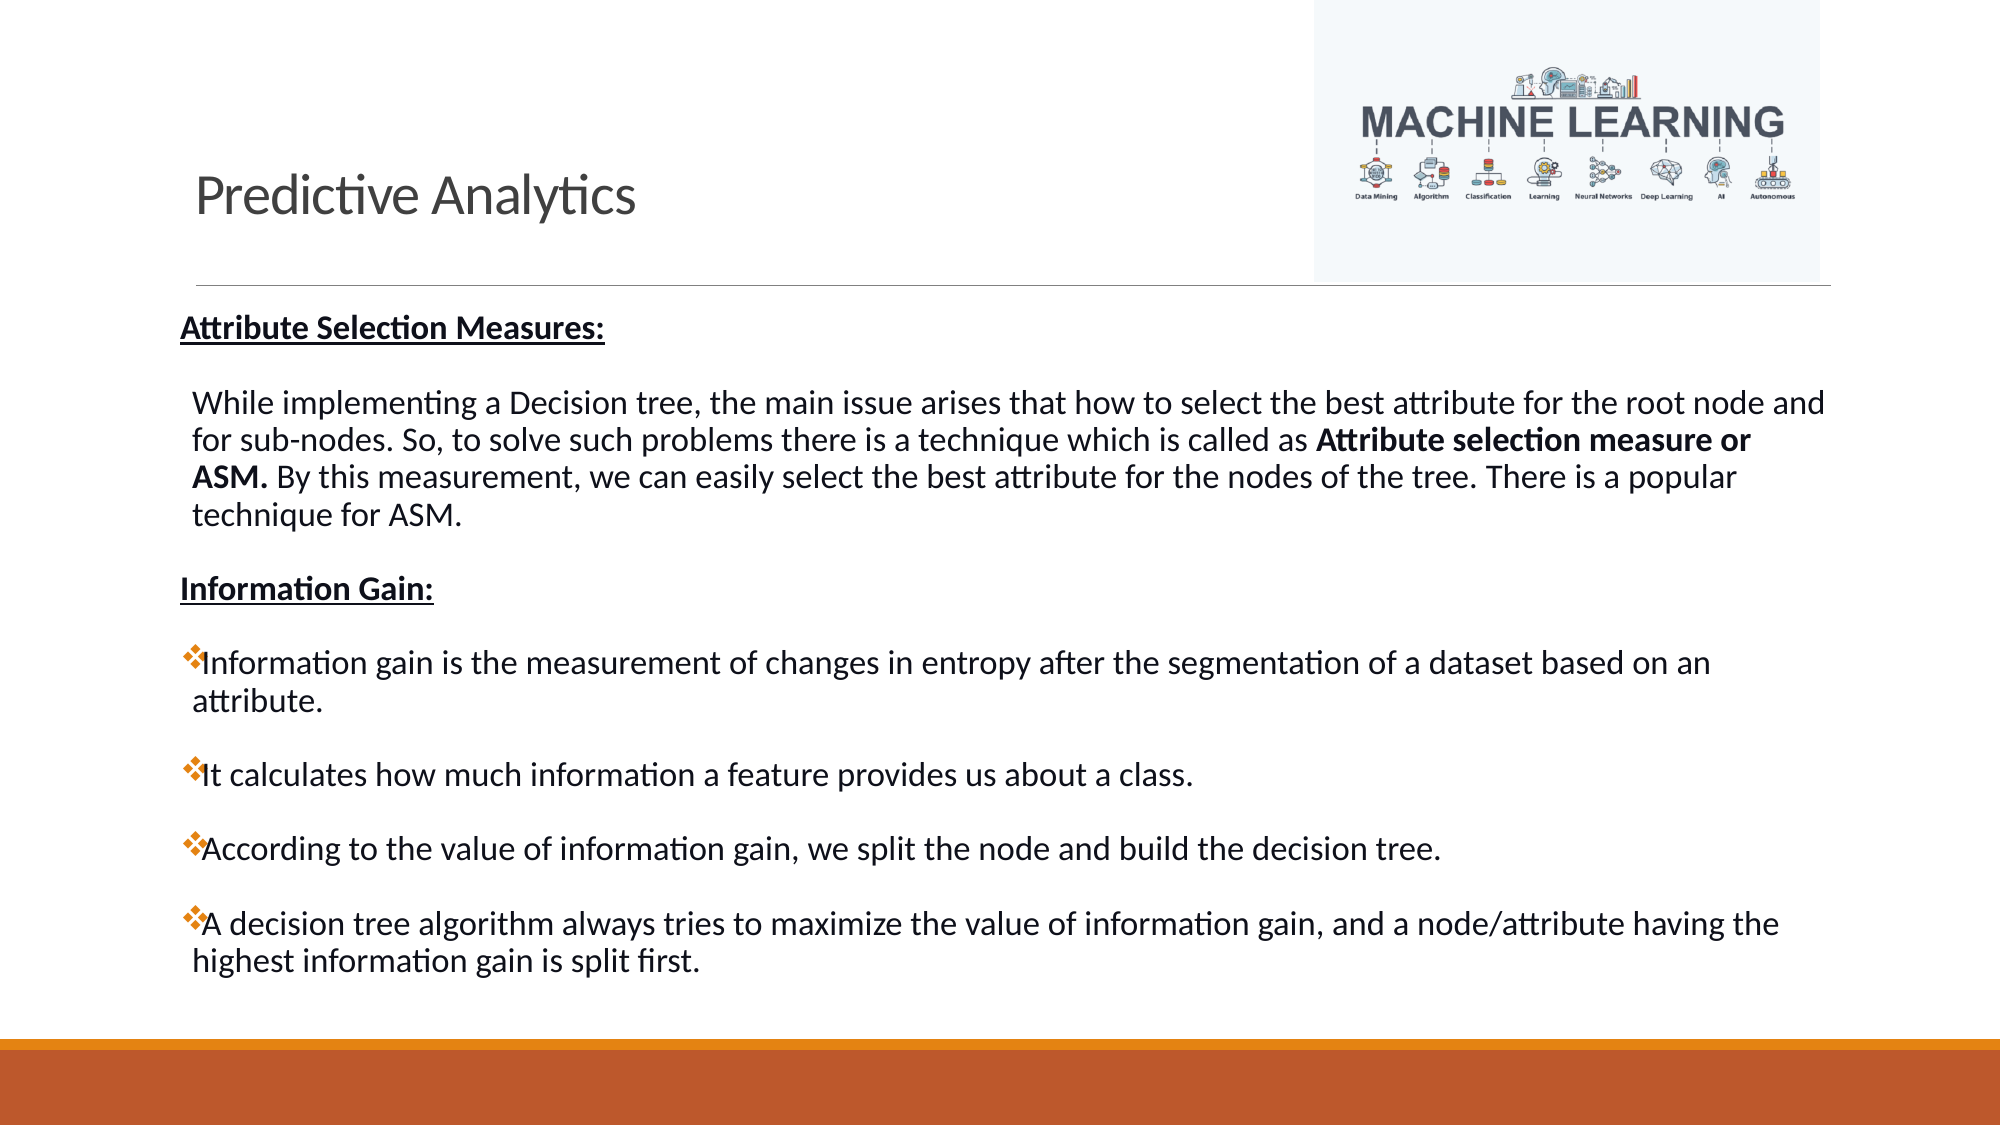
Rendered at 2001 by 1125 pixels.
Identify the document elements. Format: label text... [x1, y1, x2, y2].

title Predictive Analytics [180, 47, 1311, 235]
picture [1314, 0, 1821, 283]
list Attribute Selection Measures: While implementing a Decision tree, the main issue arises that how to select the best attribute for the root node and for sub-nodes. So, to solve such problems there is a technique which is called as Attribute selection measure or ASM. By this measurement, we can easily select the best attribute for the nodes of the tree. There is a popular technique for ASM. Information Gain: Information gain is the measurement of changes in entropy after the segmentation of a dataset based on an attribute. It calculates how much information a feature provides us about a class. According to the value of information gain, we split the node and build the decision tree. A decision tree algorithm always tries to maximize the value of information gain, and a node/attribute having the highest information gain is split first. [180, 302, 1830, 1054]
